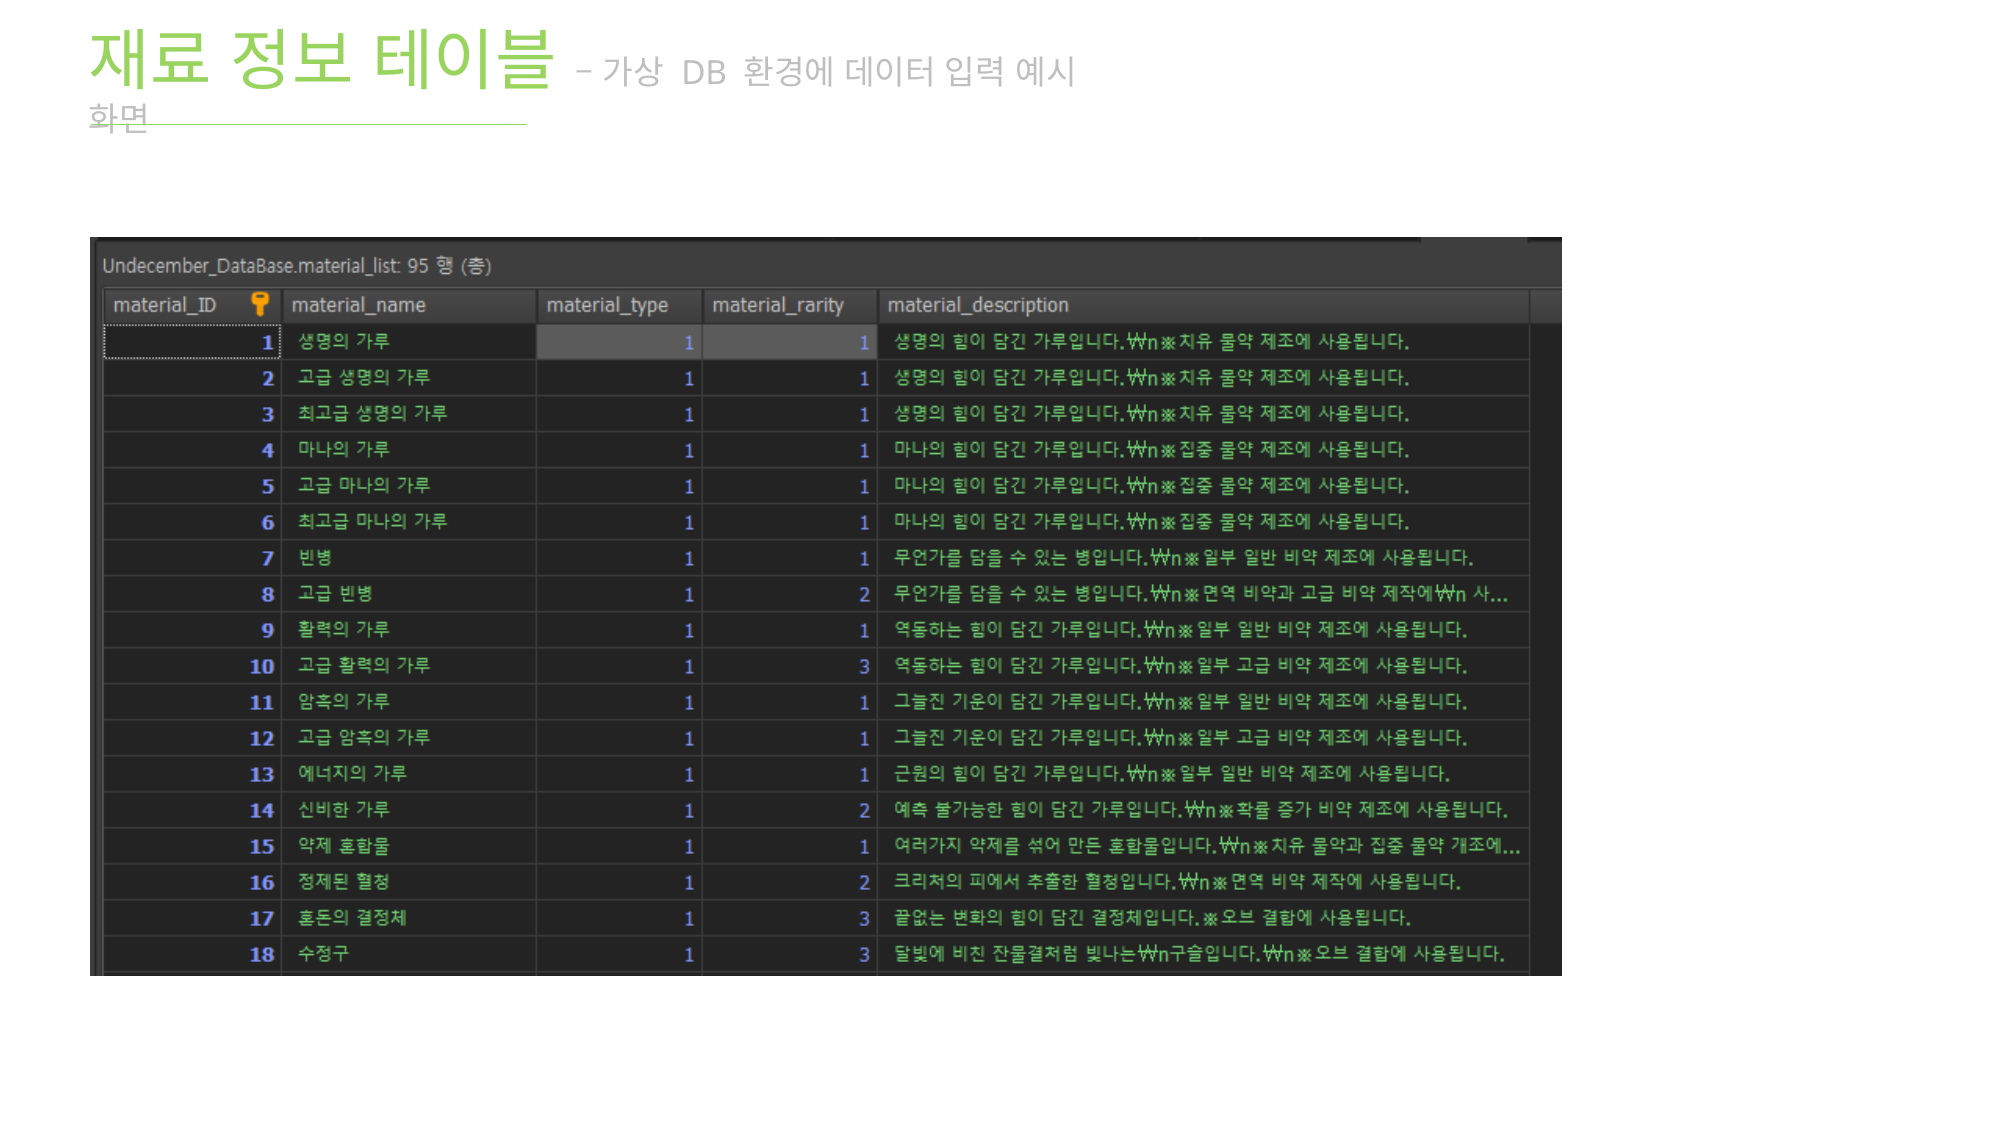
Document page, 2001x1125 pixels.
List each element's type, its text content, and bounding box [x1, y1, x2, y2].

picture [90, 237, 1562, 976]
text_box 재료 정보 테이블 – 가상 DB 환경에 데이터 입력 예시 화면 [73, 43, 1132, 113]
